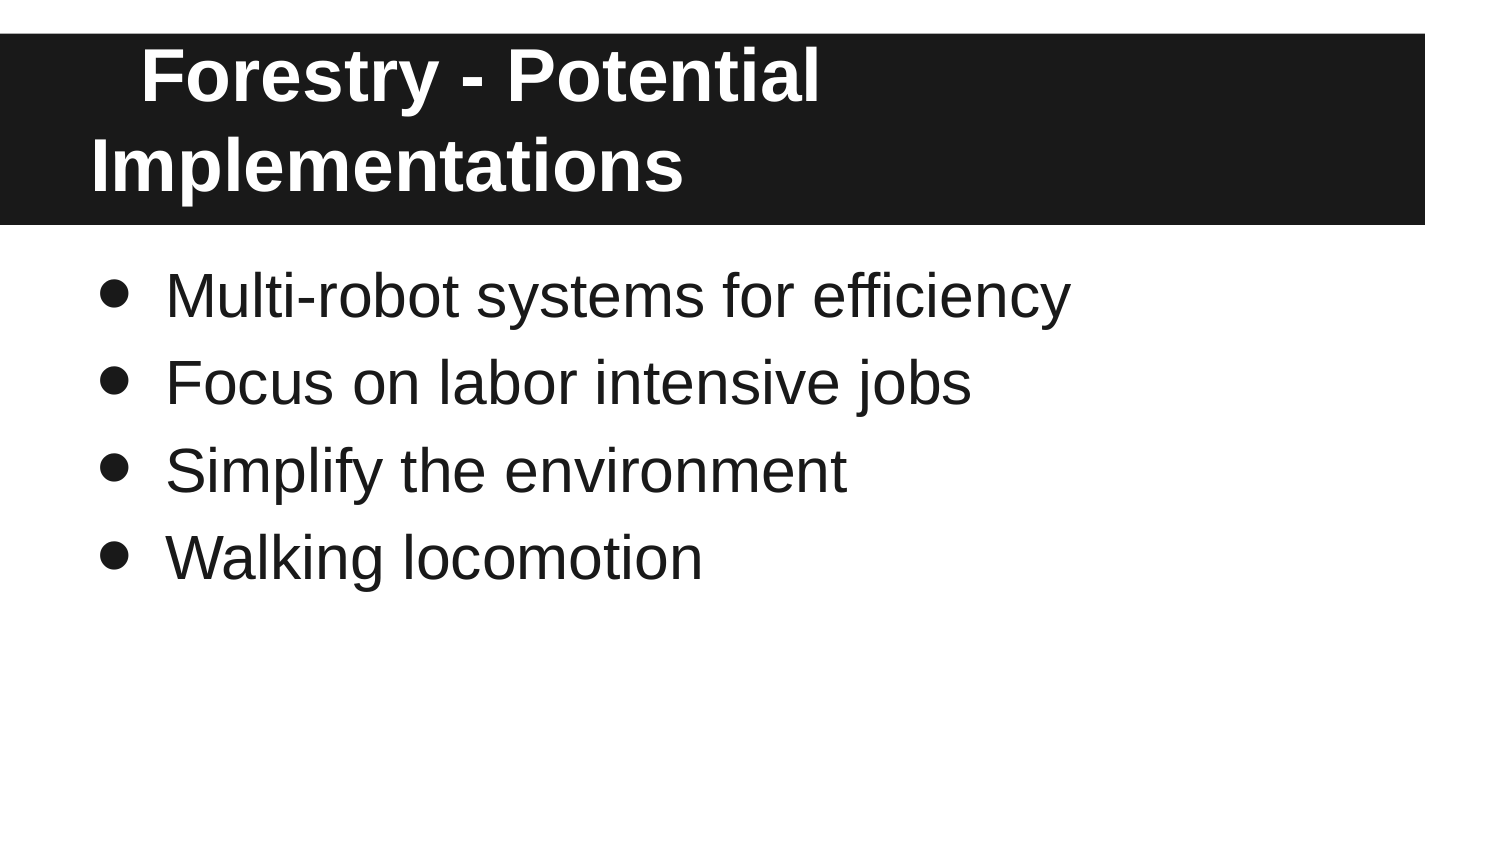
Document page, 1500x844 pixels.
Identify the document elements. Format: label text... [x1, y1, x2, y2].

list Multi-robot systems for efficiency Focus on labor intensive jobs Simplify the environment Walking locomotion [75, 239, 1425, 808]
title Forestry - Potential Implementations [75, 33, 1425, 221]
